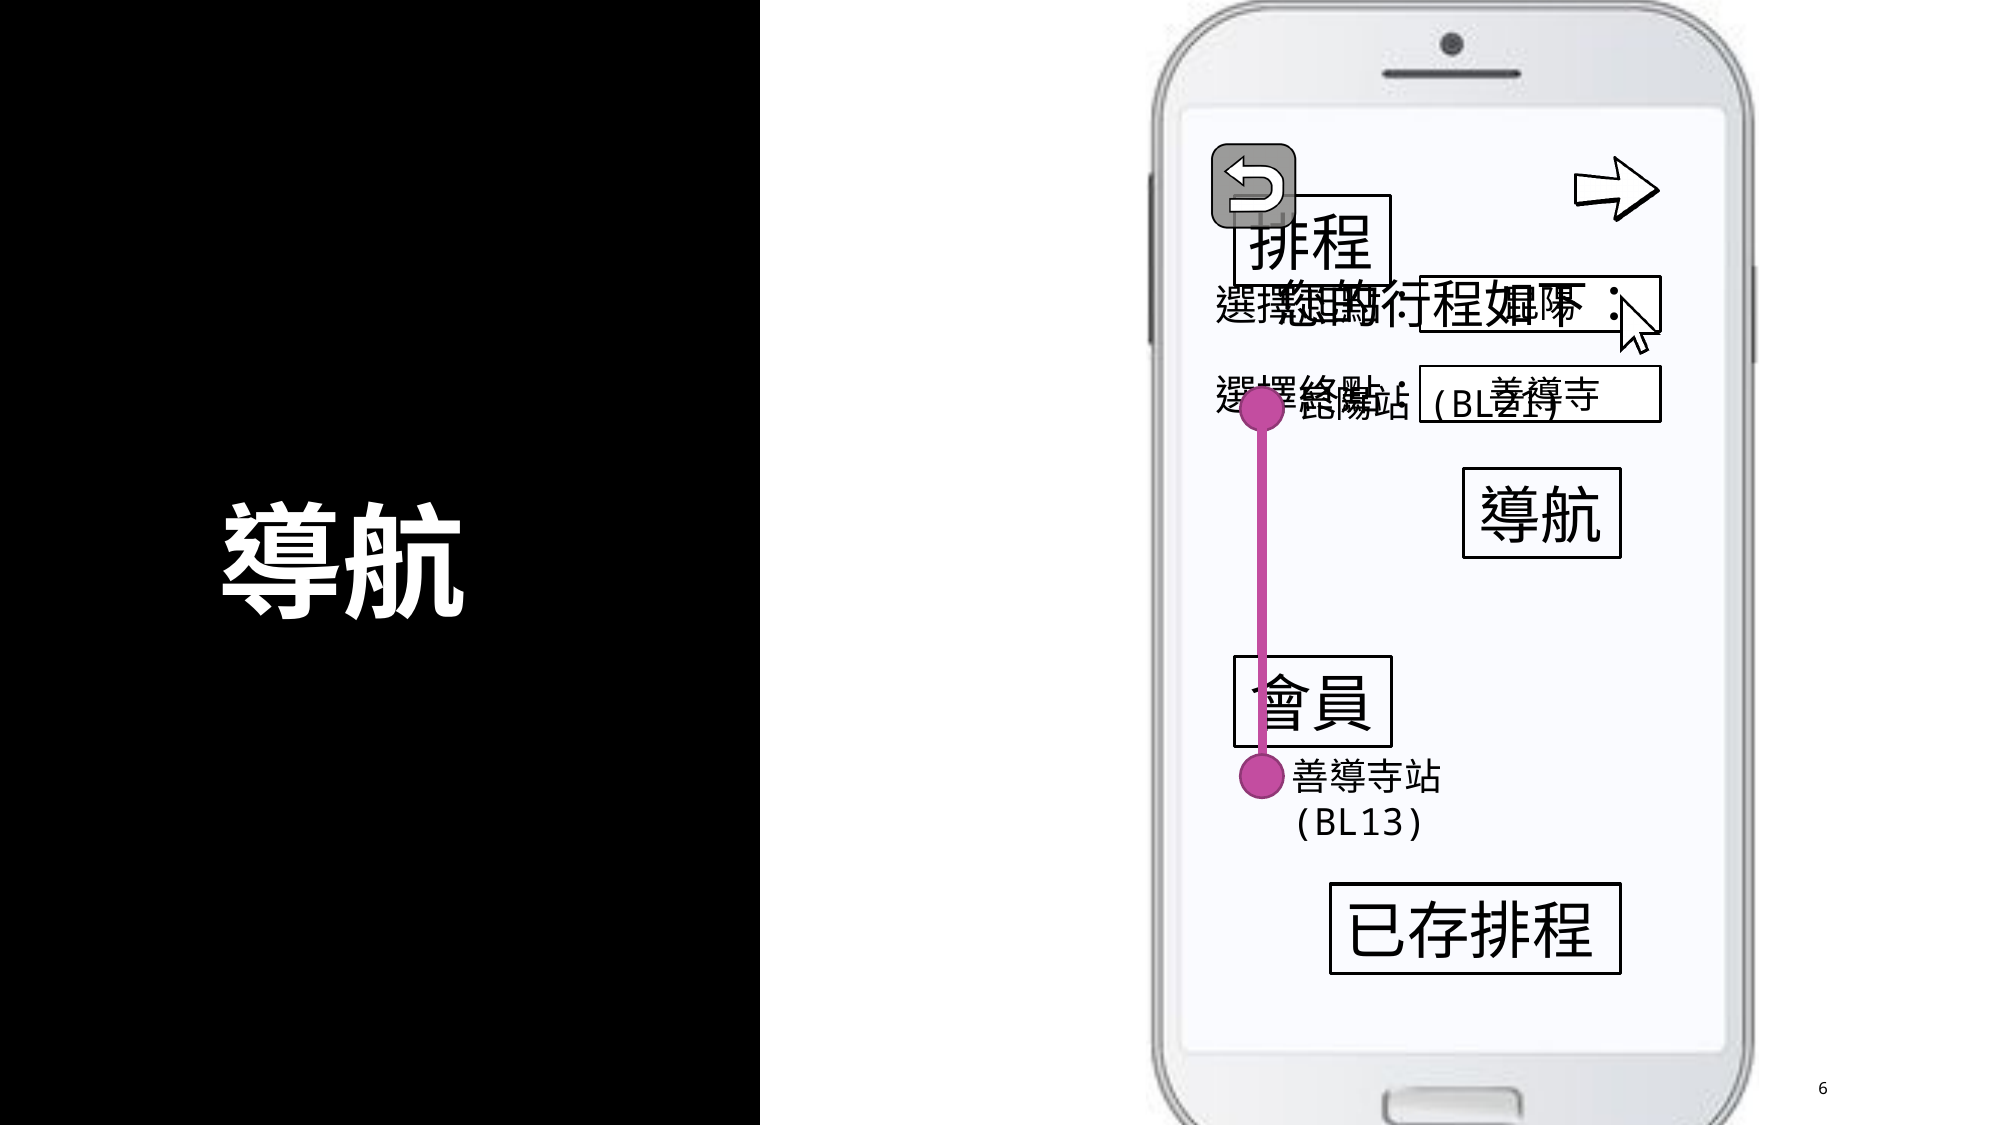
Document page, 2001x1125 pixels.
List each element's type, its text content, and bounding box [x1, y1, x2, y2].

text_box [0, 0, 760, 1125]
slide_number 6 [1803, 1057, 1932, 1118]
text_box 導航 [202, 475, 662, 641]
picture [1145, 0, 1760, 1125]
